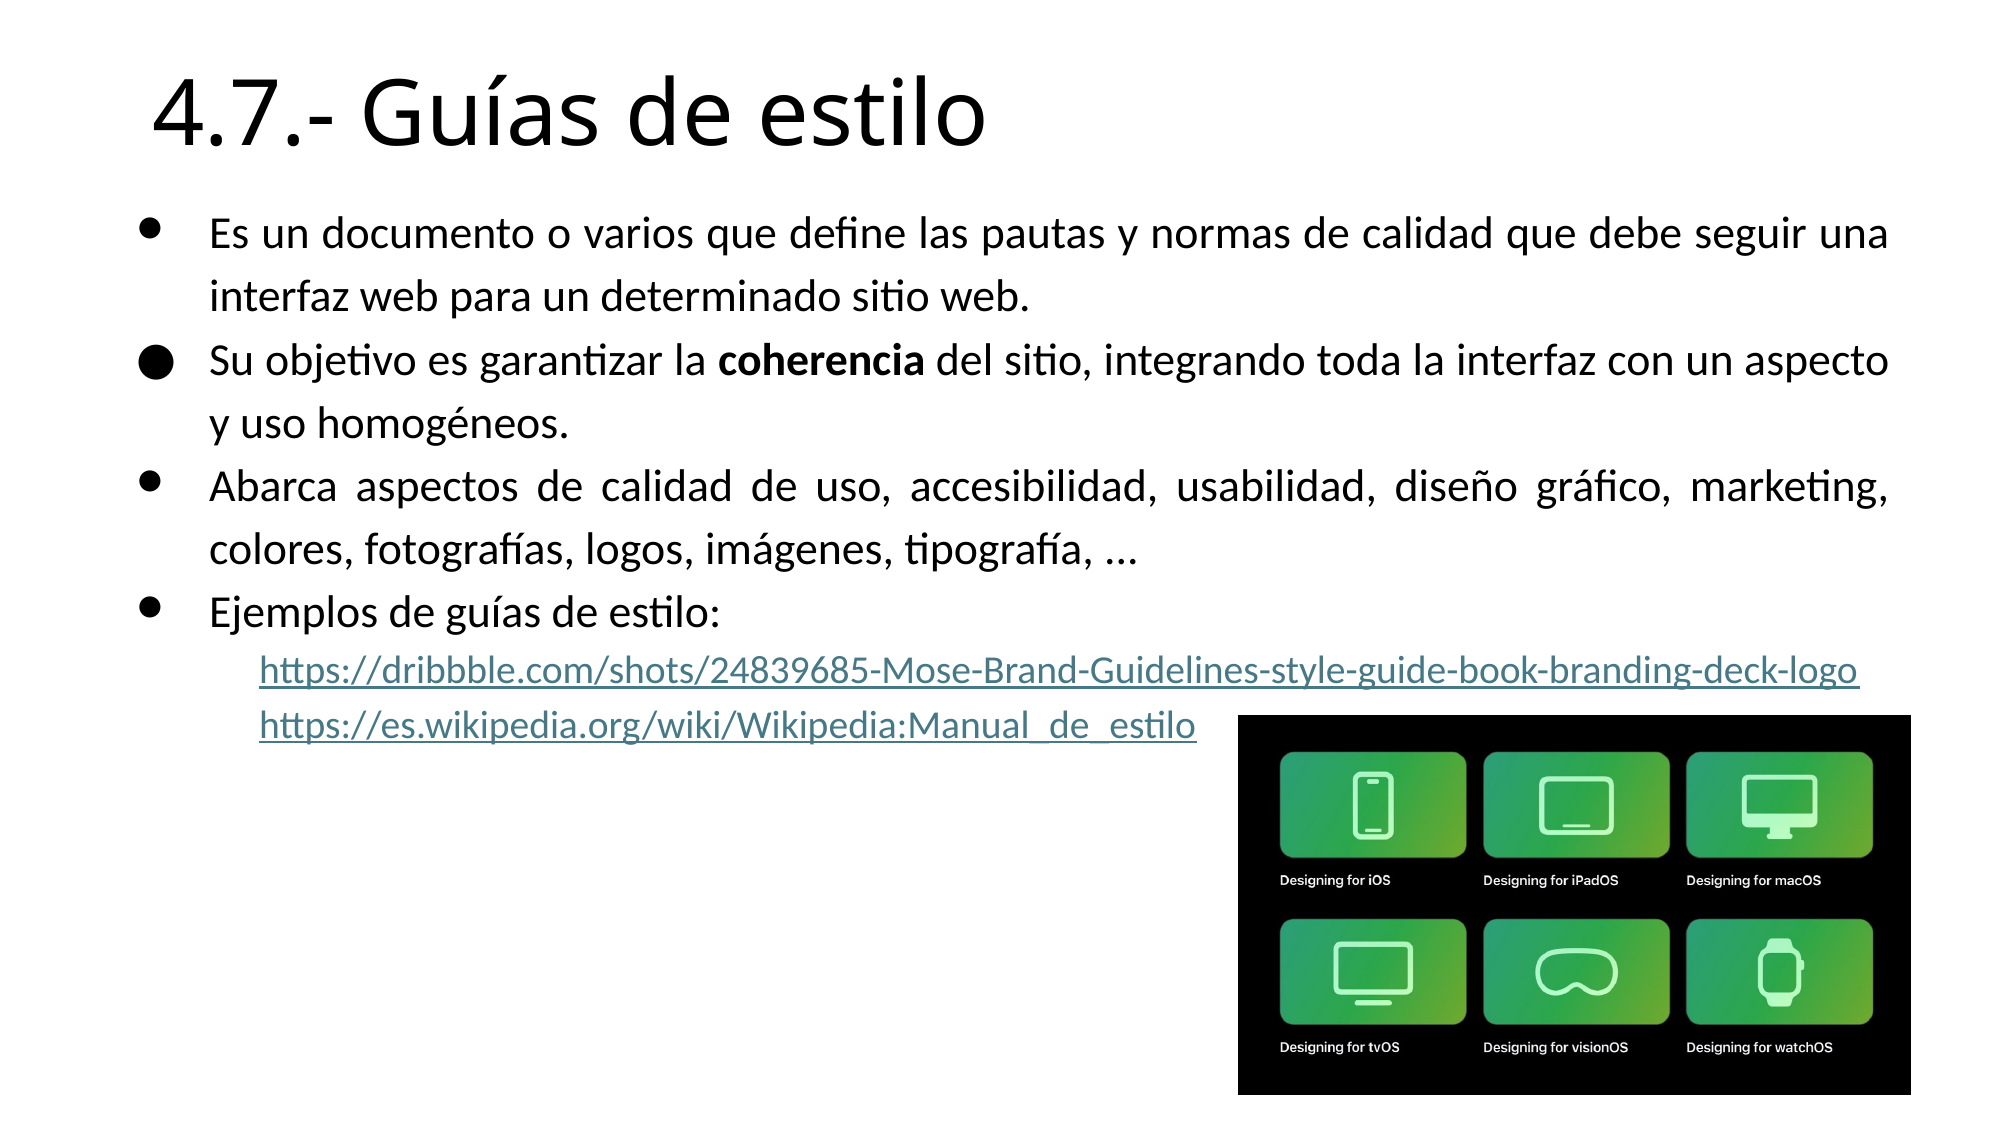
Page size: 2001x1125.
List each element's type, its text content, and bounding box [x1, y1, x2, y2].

title 4.7.- Guías de estilo [137, 6, 1863, 174]
text_box Es un documento o varios que define las pautas y normas de calidad que debe seguir una interfaz web para un determinado sitio web. Su objetivo es garantizar la coherencia del sitio, integrando toda la interfaz con un aspecto y uso homogéneos. Abarca aspectos de calidad de uso, accesibilidad, usabilidad, diseño gráfico, marketing, colores, fotografías, logos, imágenes, tipografía, ... Ejemplos de guías de estilo: https://dribbble.com/shots/24839685-Mose-Brand-Guidelines-style-guide-book-branding-deck-logo https://es.wikipedia.org/wiki/Wikipedia:Manual_de_estilo [89, 174, 1911, 813]
picture [1237, 715, 1912, 1095]
